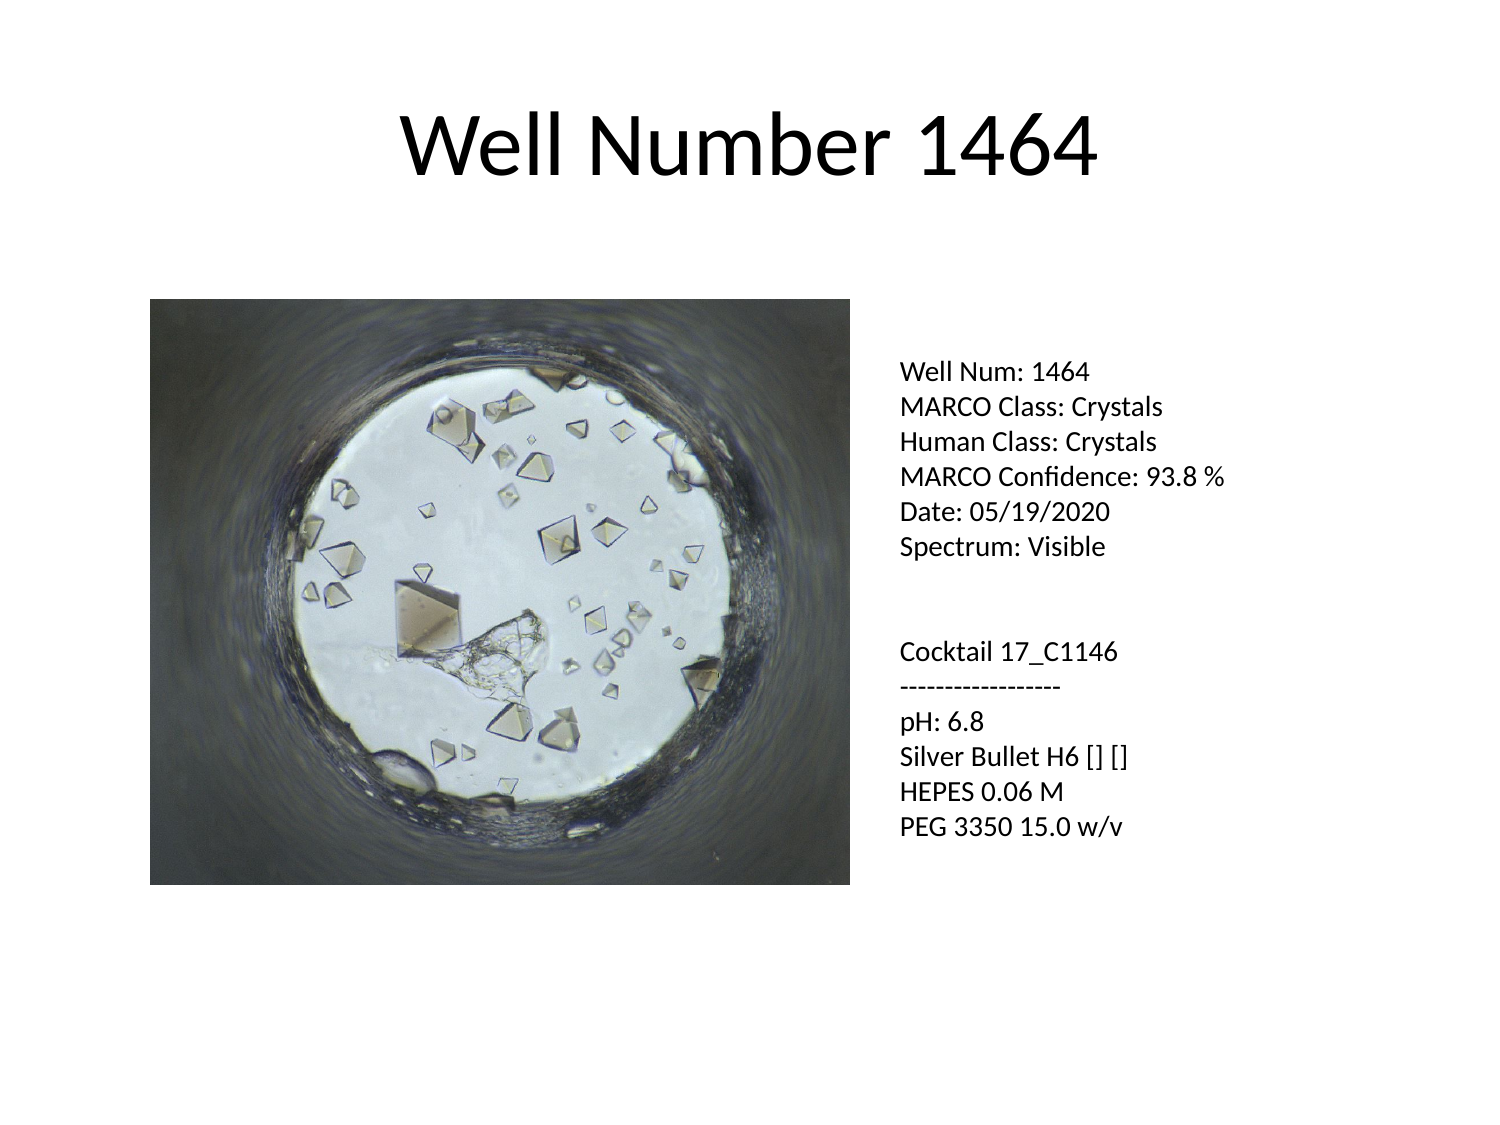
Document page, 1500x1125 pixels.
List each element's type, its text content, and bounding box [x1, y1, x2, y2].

picture [149, 299, 850, 886]
title Well Number 1464 [75, 45, 1425, 233]
text_box Well Num: 1464 MARCO Class: Crystals Human Class: Crystals MARCO Confidence: 93.8 % Date: 05/19/2020 Spectrum: Visible Cocktail 17_C1146 ------------------ pH: 6.8 Silver Bullet H6 [] [] HEPES 0.06 M PEG 3350 15.0 w/v [884, 299, 1350, 885]
